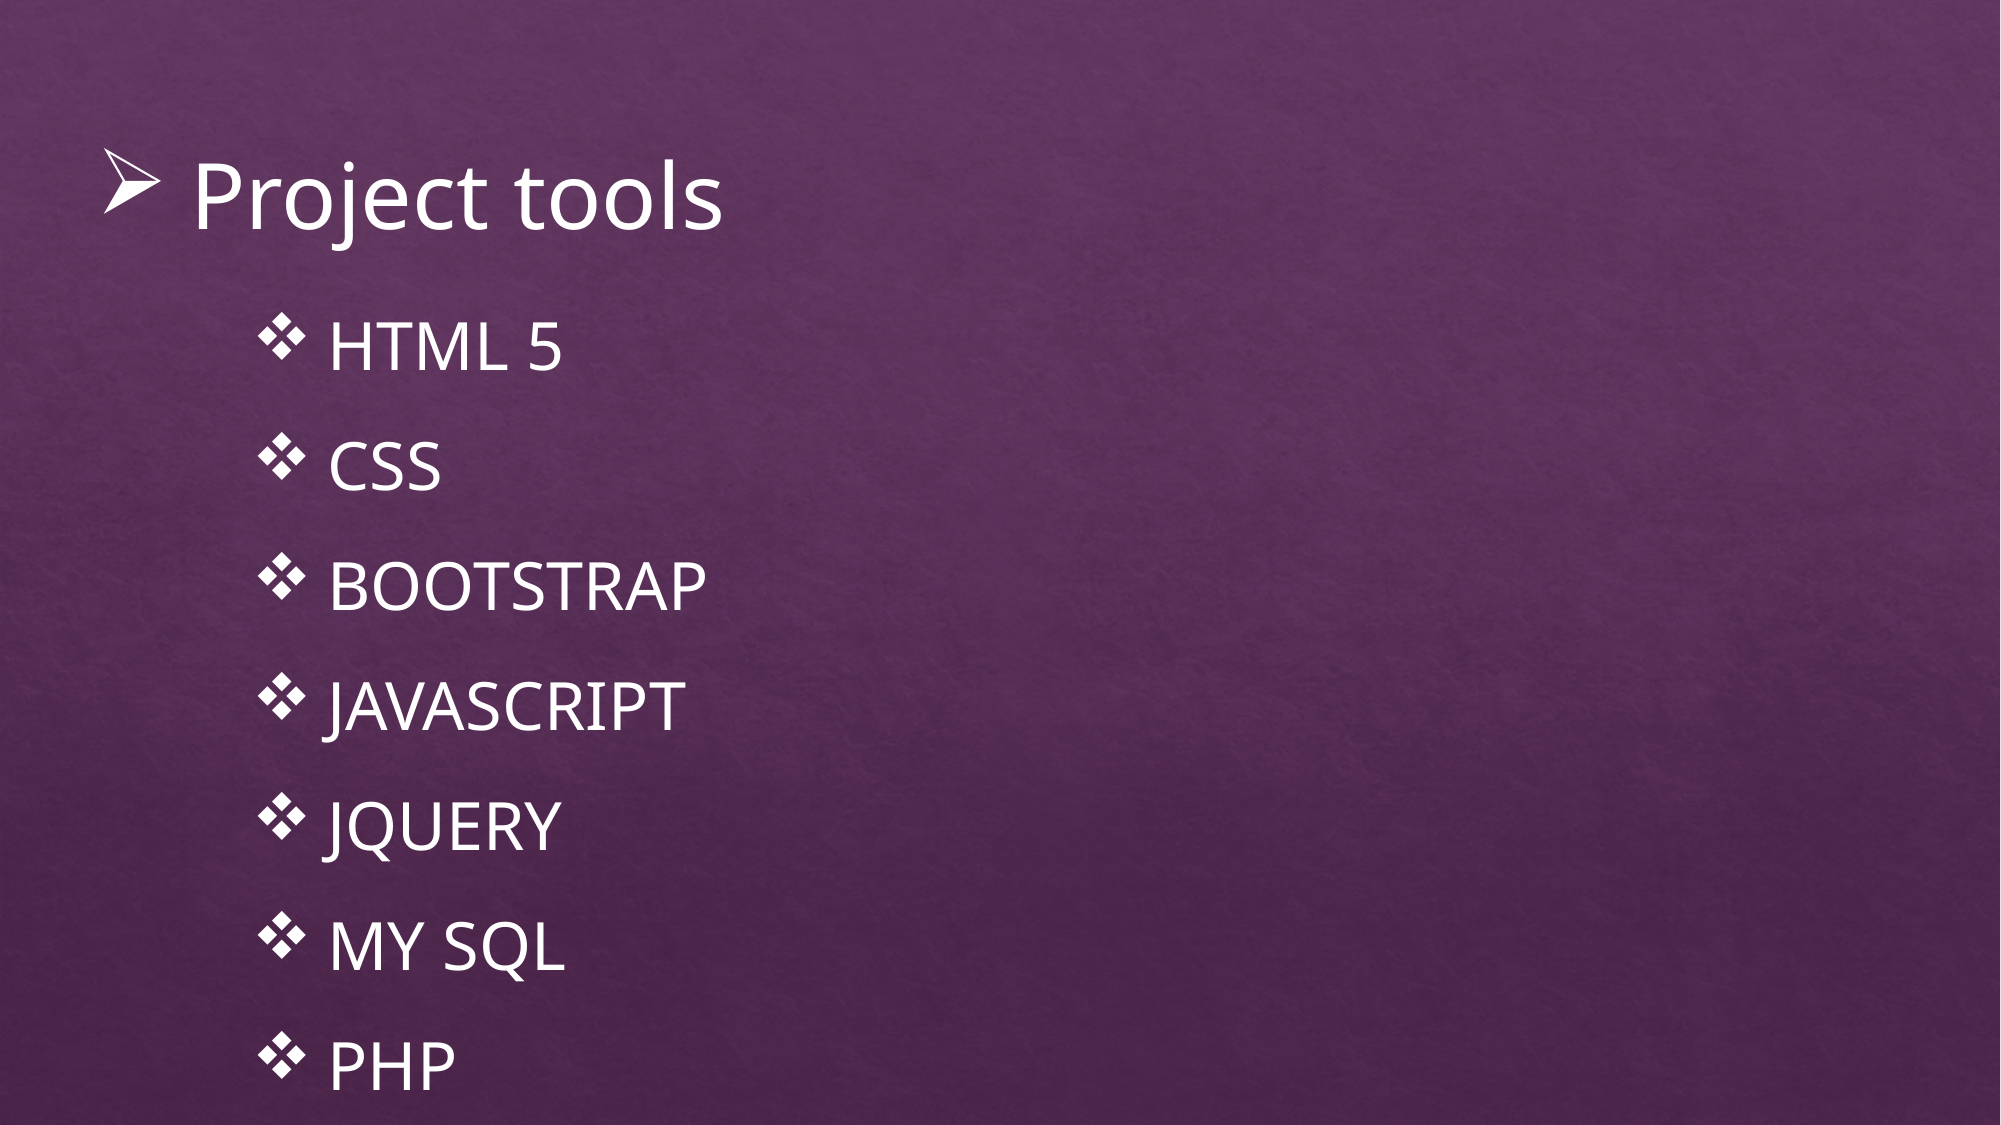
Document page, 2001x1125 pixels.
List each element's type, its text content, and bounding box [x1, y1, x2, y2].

text_box Project tools [81, 130, 876, 256]
text_box HTML 5 CSS BOOTSTRAP JAVASCRIPT JQUERY MY SQL PHP [237, 256, 1577, 1112]
